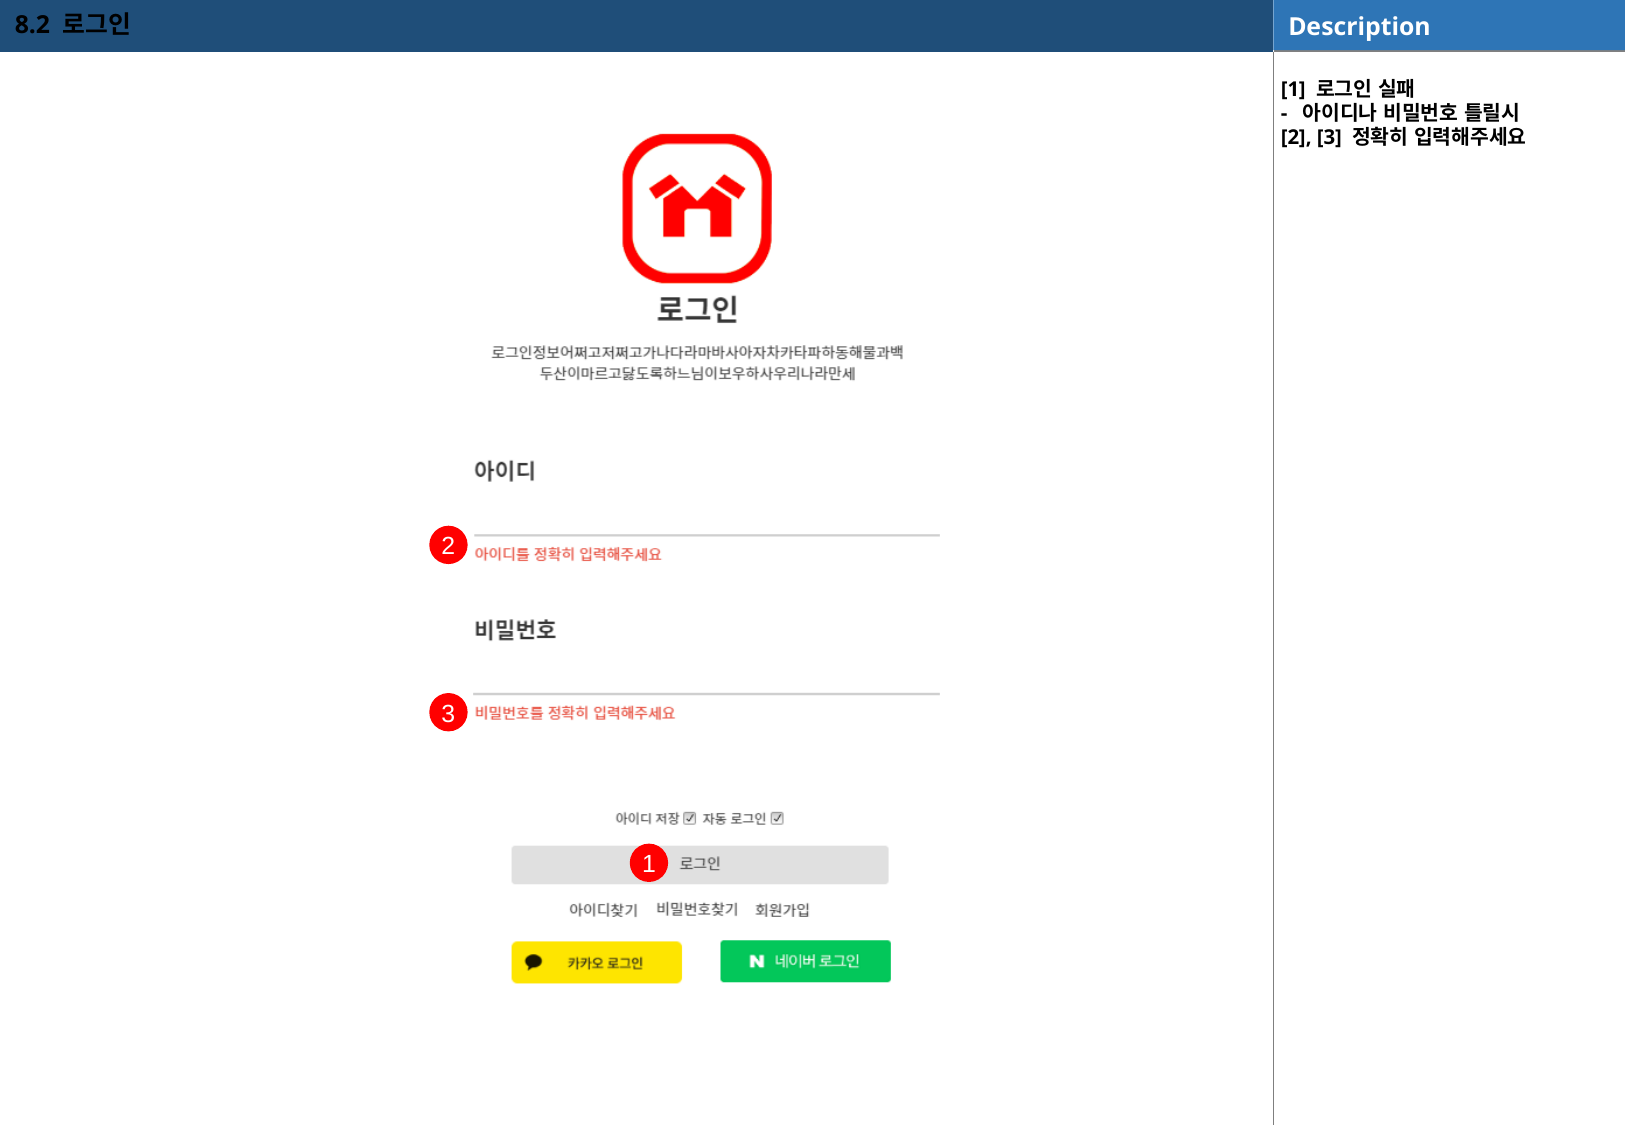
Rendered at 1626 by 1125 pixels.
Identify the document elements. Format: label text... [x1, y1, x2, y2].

text_box [1] 로그인 실패 - 아이디나 비밀번호 틀릴시 [2], [3] 정확히 입력해주세요 [1273, 51, 1625, 1125]
picture [416, 127, 968, 1001]
list 8.2 로그인 [0, 0, 1238, 52]
